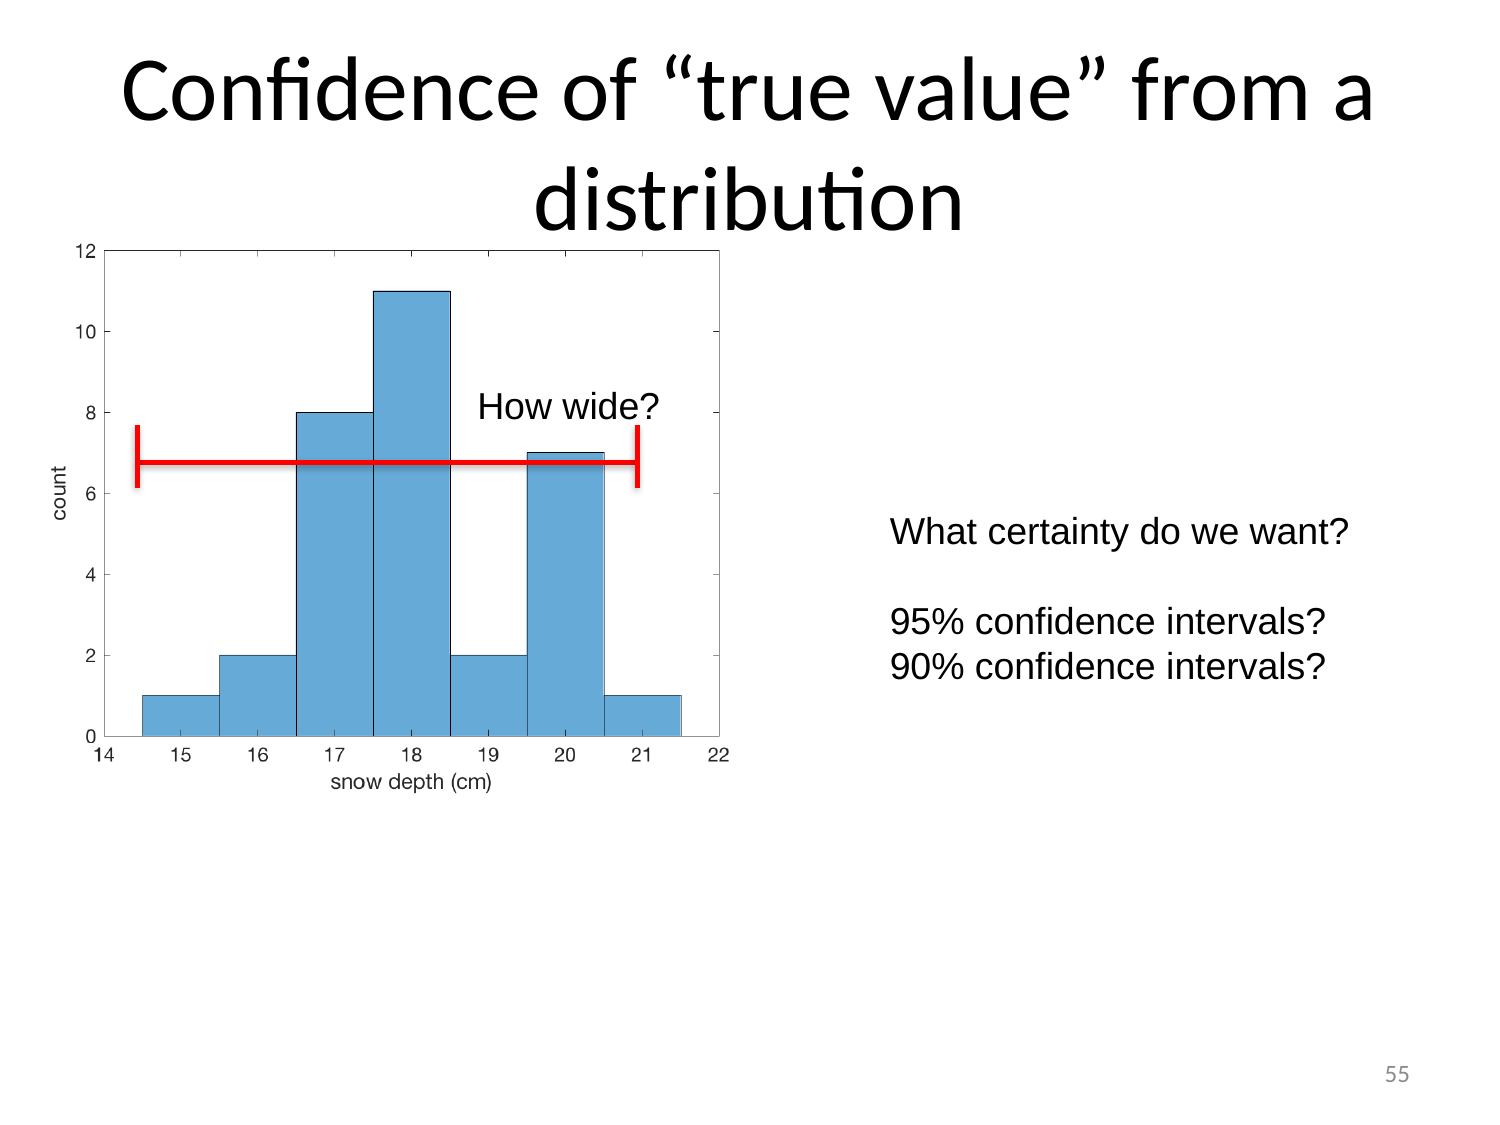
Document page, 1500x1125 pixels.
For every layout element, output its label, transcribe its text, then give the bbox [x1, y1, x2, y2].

picture [0, 205, 794, 801]
slide_number 55 [1074, 1042, 1425, 1103]
text_box What certainty do we want? 95% confidence intervals? 90% confidence intervals? [875, 499, 1425, 695]
title Confidence of “true value” from a distribution [74, 44, 1426, 233]
